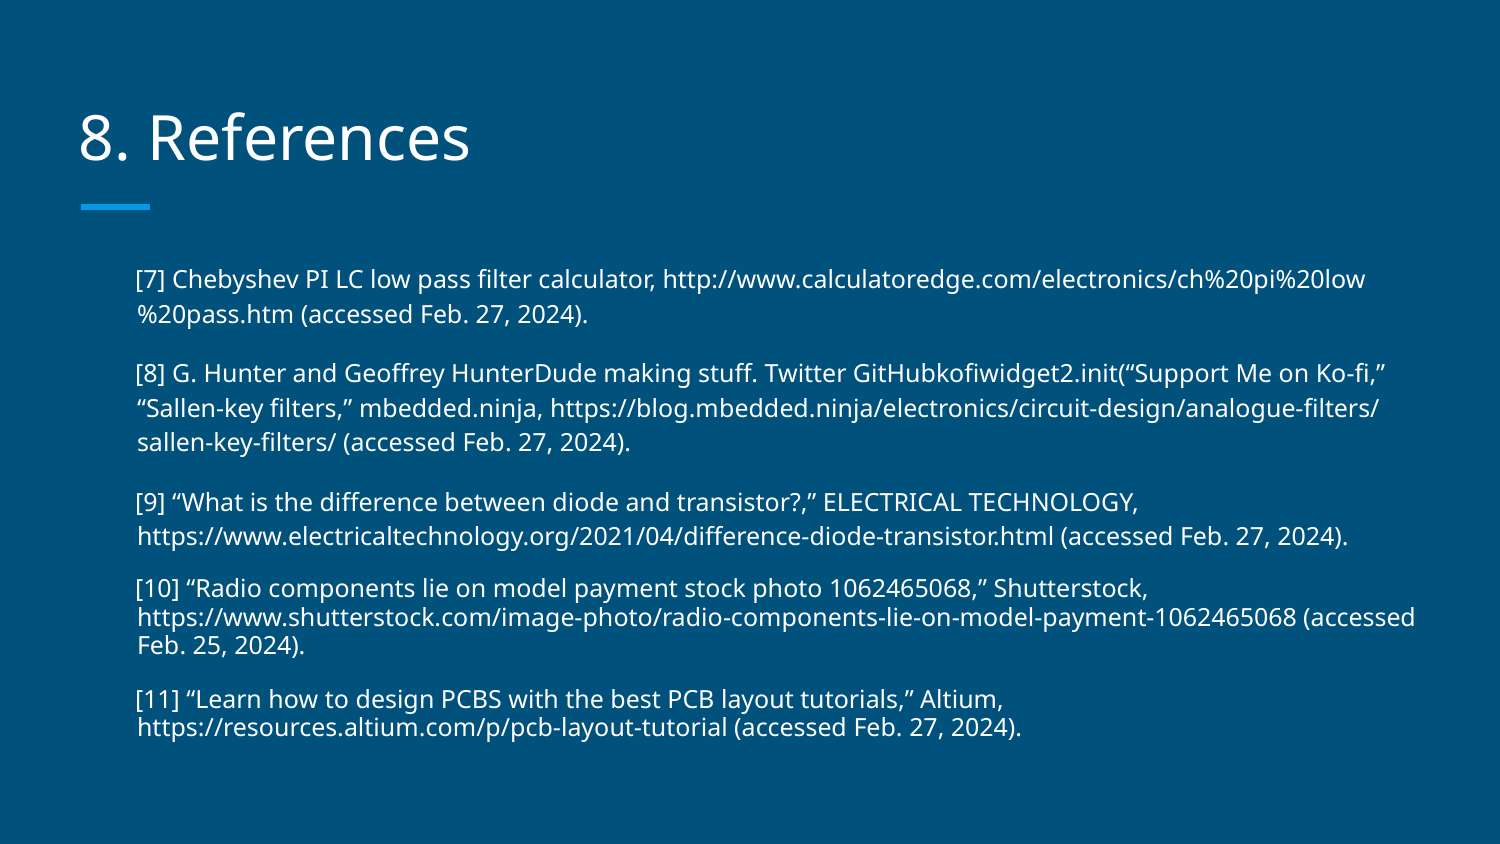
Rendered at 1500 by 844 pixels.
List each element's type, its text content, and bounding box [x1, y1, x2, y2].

title 8. References [63, 75, 1437, 188]
list [7] Chebyshev PI LC low pass filter calculator, http://www.calculatoredge.com/electronics/ch%20pi%20low%20pass.htm (accessed Feb. 27, 2024). [8] G. Hunter and Geoffrey HunterDude making stuff. Twitter GitHubkofiwidget2.init(“Support Me on Ko-fi,” “Sallen-key filters,” mbedded.ninja, https://blog.mbedded.ninja/electronics/circuit-design/analogue-filters/sallen-key-filters/ (accessed Feb. 27, 2024). [9] “What is the difference between diode and transistor?,” ELECTRICAL TECHNOLOGY, https://www.electricaltechnology.org/2021/04/difference-diode-transistor.html (accessed Feb. 27, 2024). [10] “Radio components lie on model payment stock photo 1062465068,” Shutterstock, https://www.shutterstock.com/image-photo/radio-components-lie-on-model-payment-1062465068 (accessed Feb. 25, 2024). [11] “Learn how to design PCBS with the best PCB layout tutorials,” Altium, https://resources.altium.com/p/pcb-layout-tutorial (accessed Feb. 27, 2024). [63, 244, 1437, 750]
